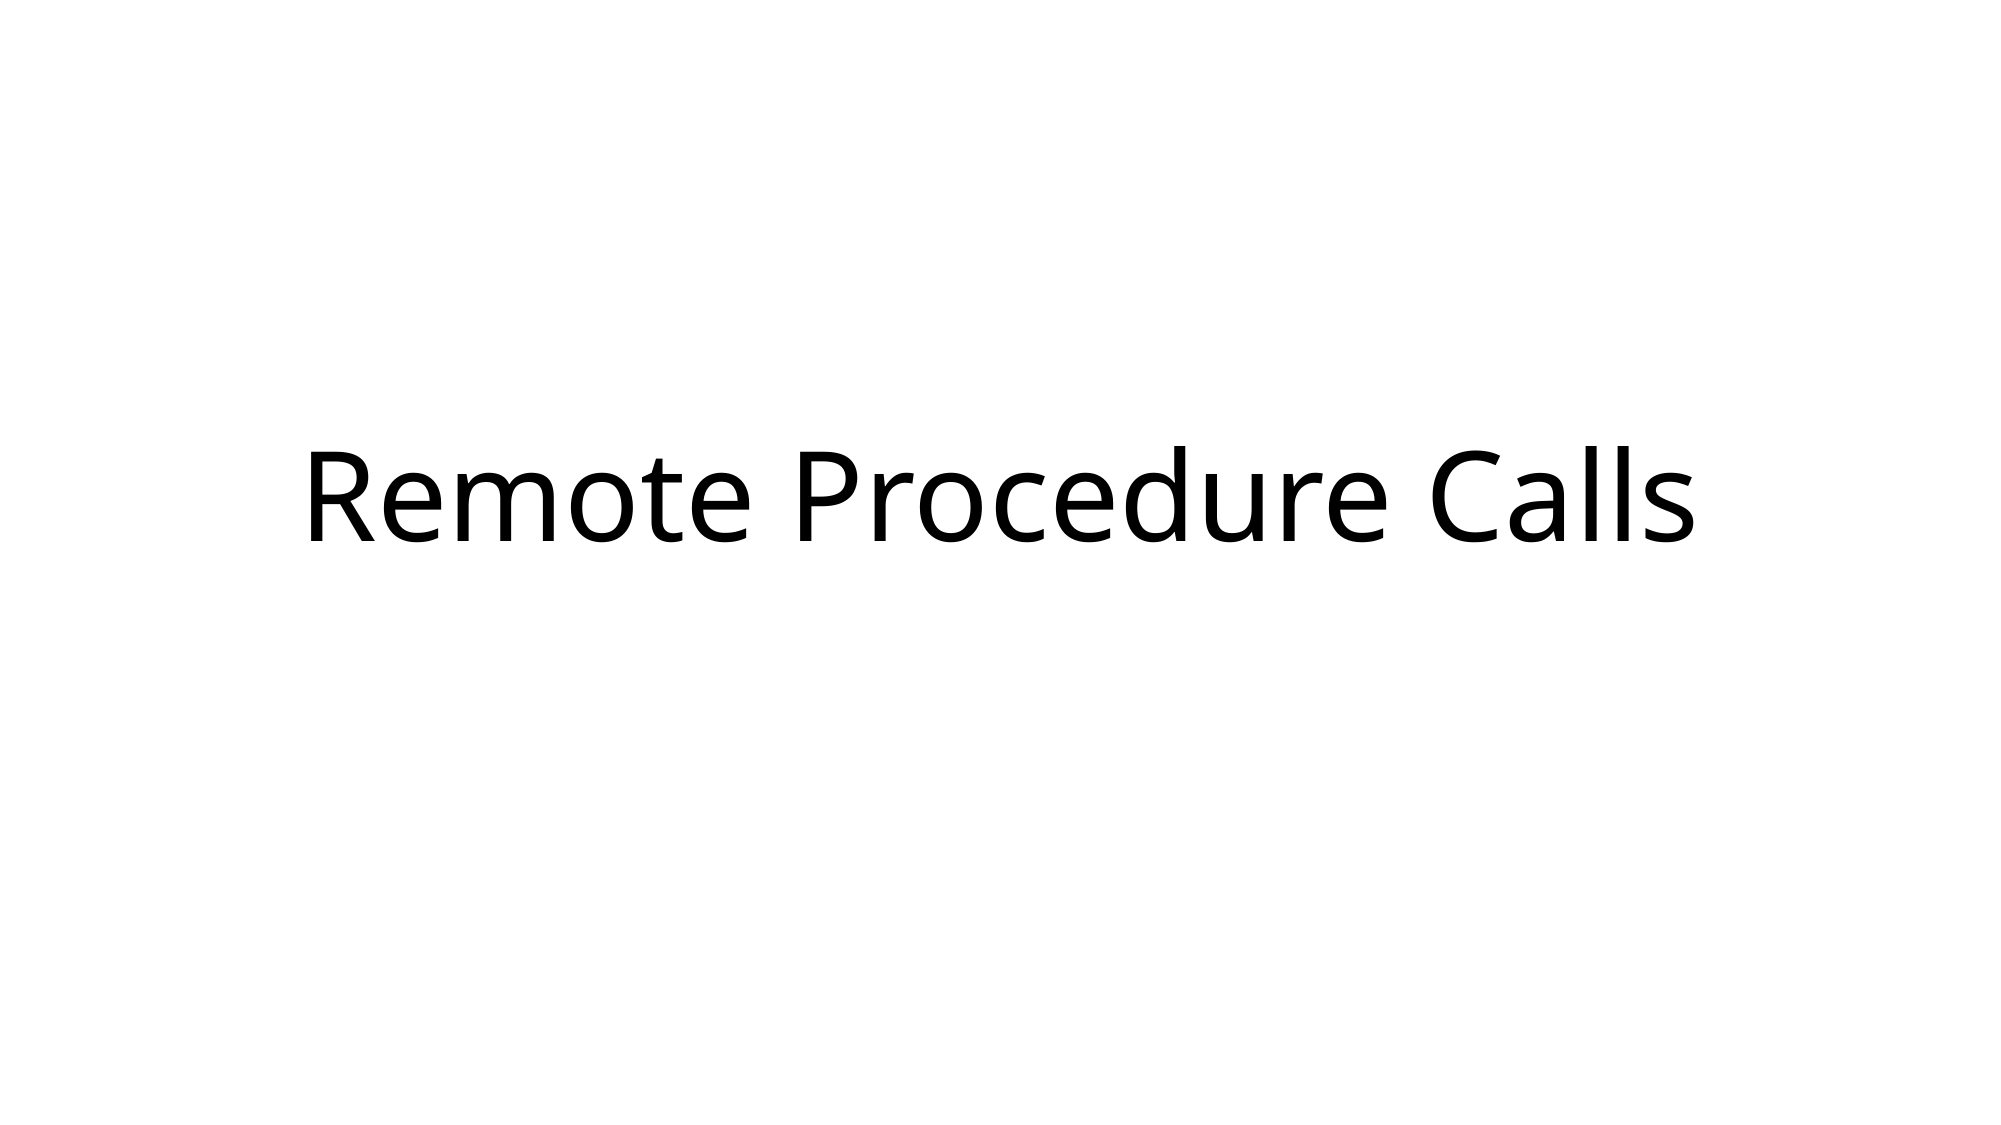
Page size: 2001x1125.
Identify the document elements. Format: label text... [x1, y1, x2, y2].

title Remote Procedure Calls [249, 184, 1750, 576]
